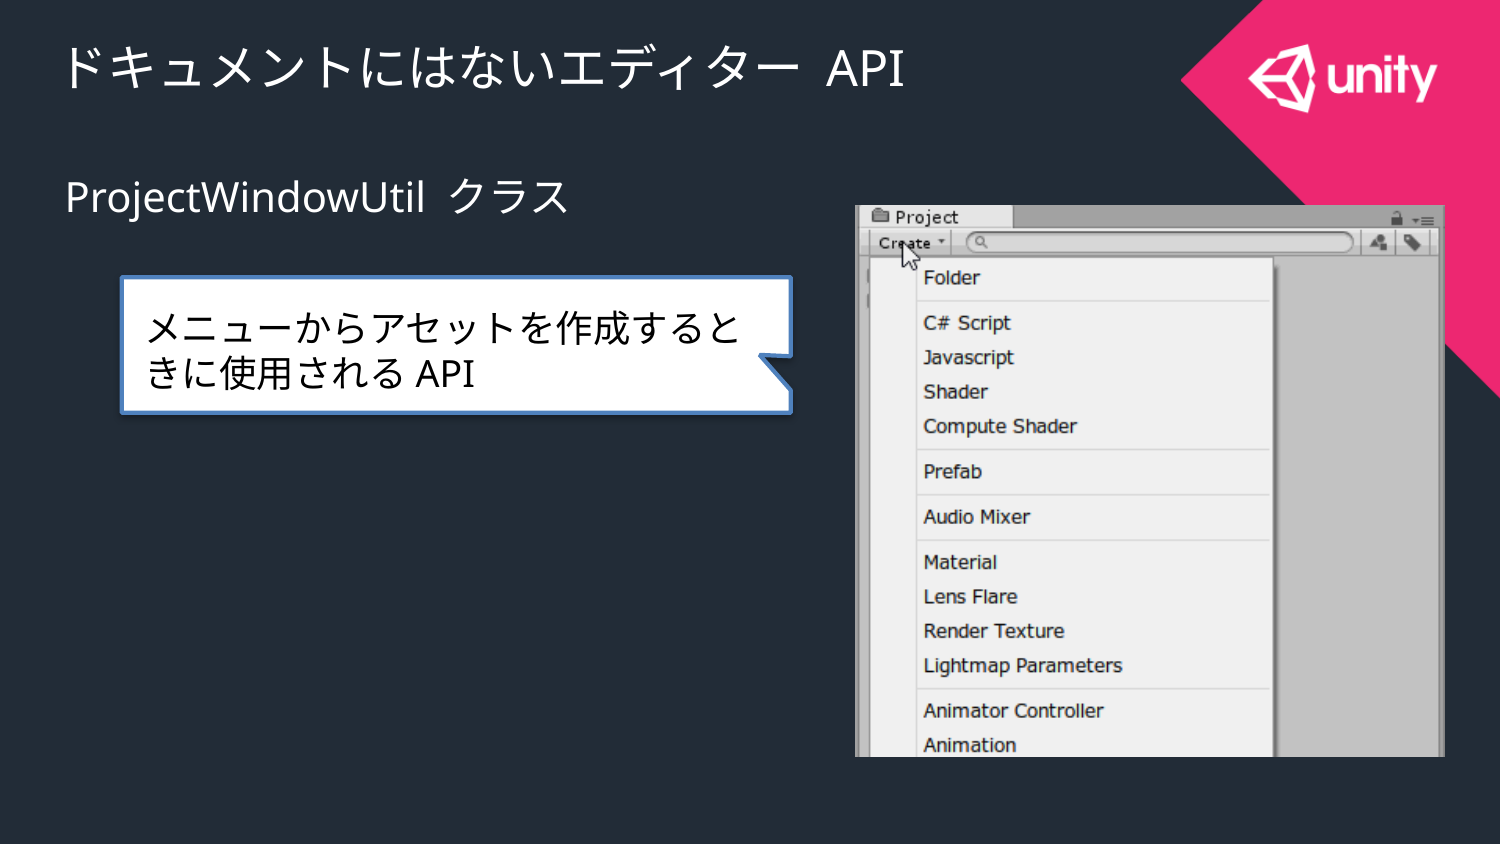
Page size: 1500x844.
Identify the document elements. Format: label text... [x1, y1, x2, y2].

picture [855, 0, 1500, 757]
list ProjectWindowUtil クラス [56, 102, 1473, 799]
title ドキュメントにはないエディター API [56, 31, 1174, 102]
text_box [121, 276, 791, 414]
